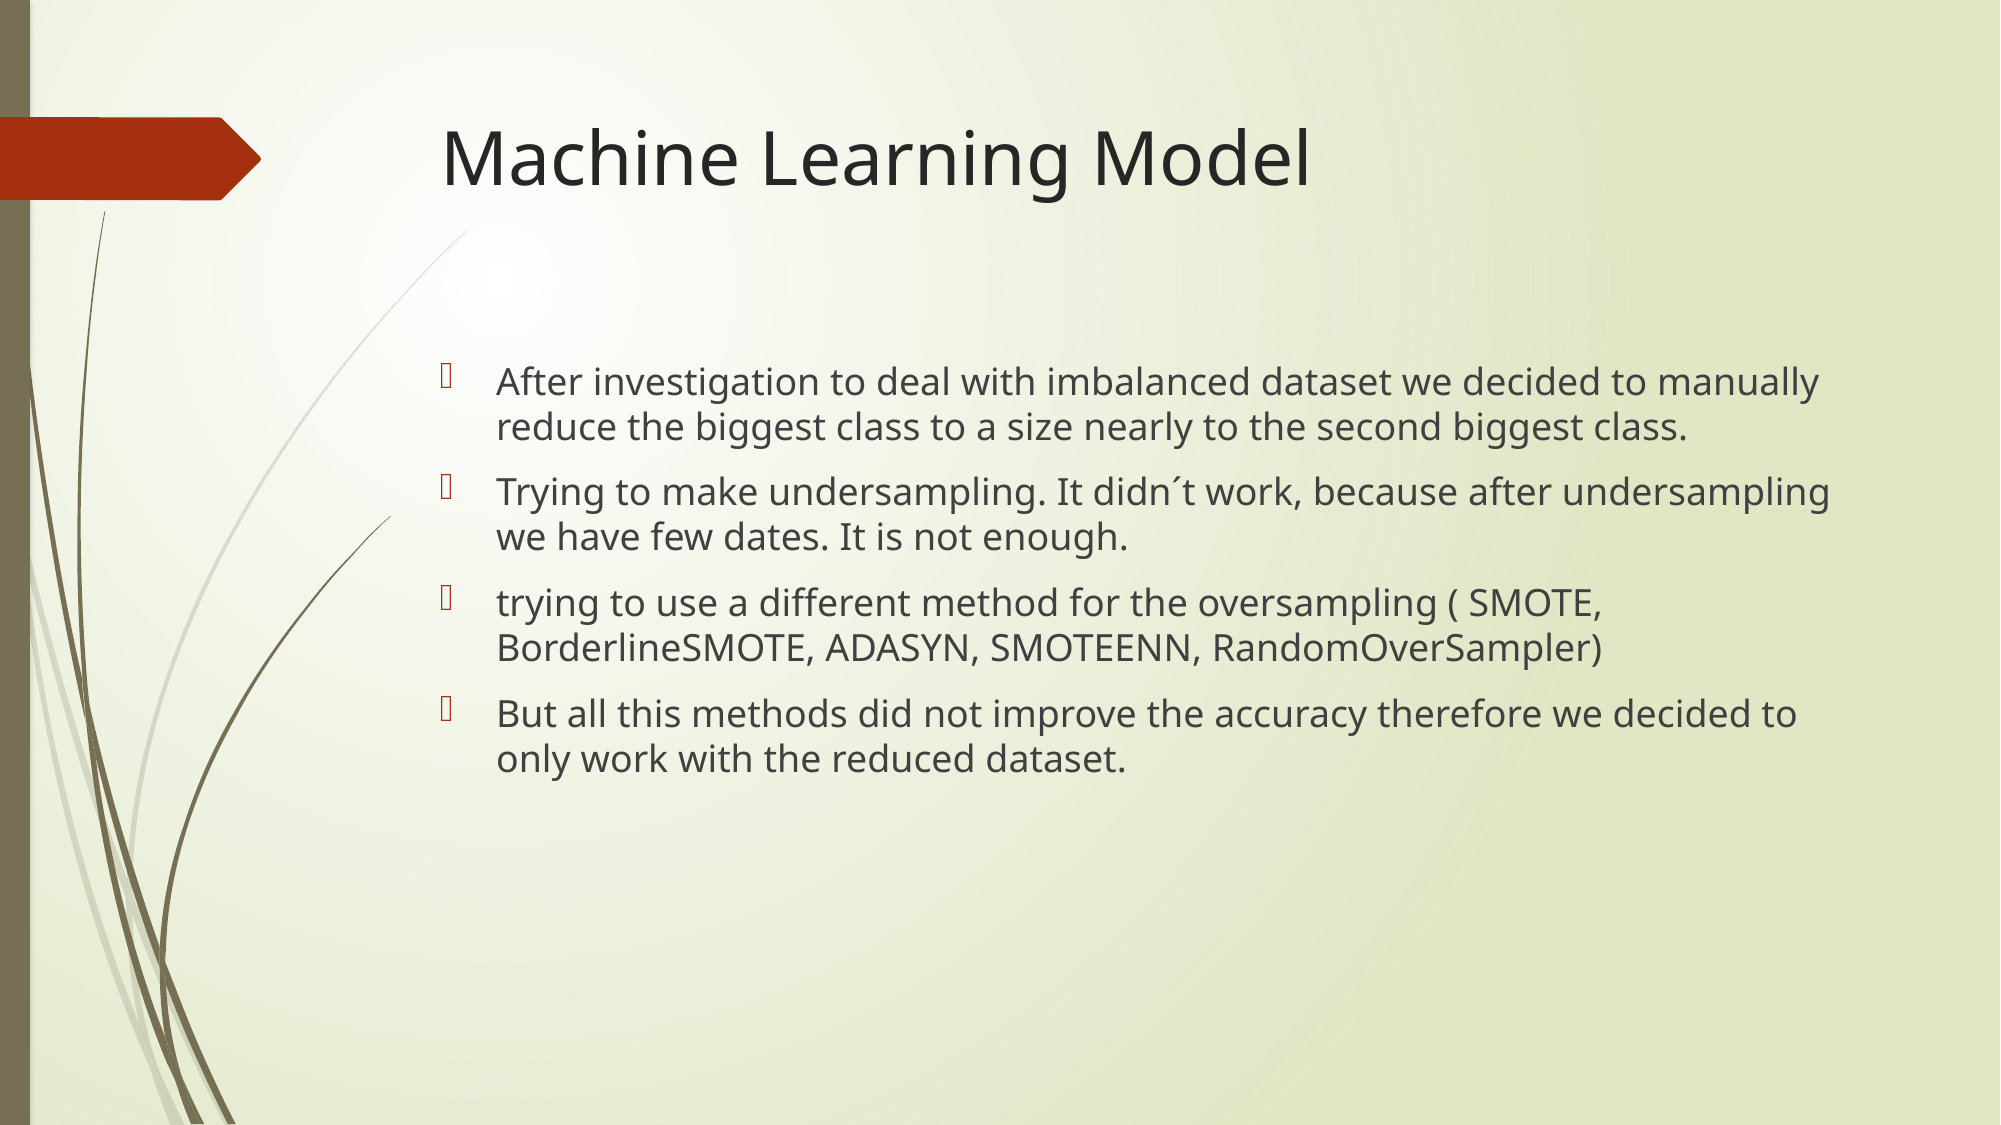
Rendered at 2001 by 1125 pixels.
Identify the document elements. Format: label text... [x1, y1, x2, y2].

list After investigation to deal with imbalanced dataset we decided to manually reduce the biggest class to a size nearly to the second biggest class. Trying to make undersampling. It didn´t work, because after undersampling we have few dates. It is not enough. trying to use a different method for the oversampling ( SMOTE, BorderlineSMOTE, ADASYN, SMOTEENN, RandomOverSampler) But all this methods did not improve the accuracy therefore we decided to only work with the reduced dataset. [424, 350, 1888, 970]
title Machine Learning Model [425, 102, 1888, 313]
